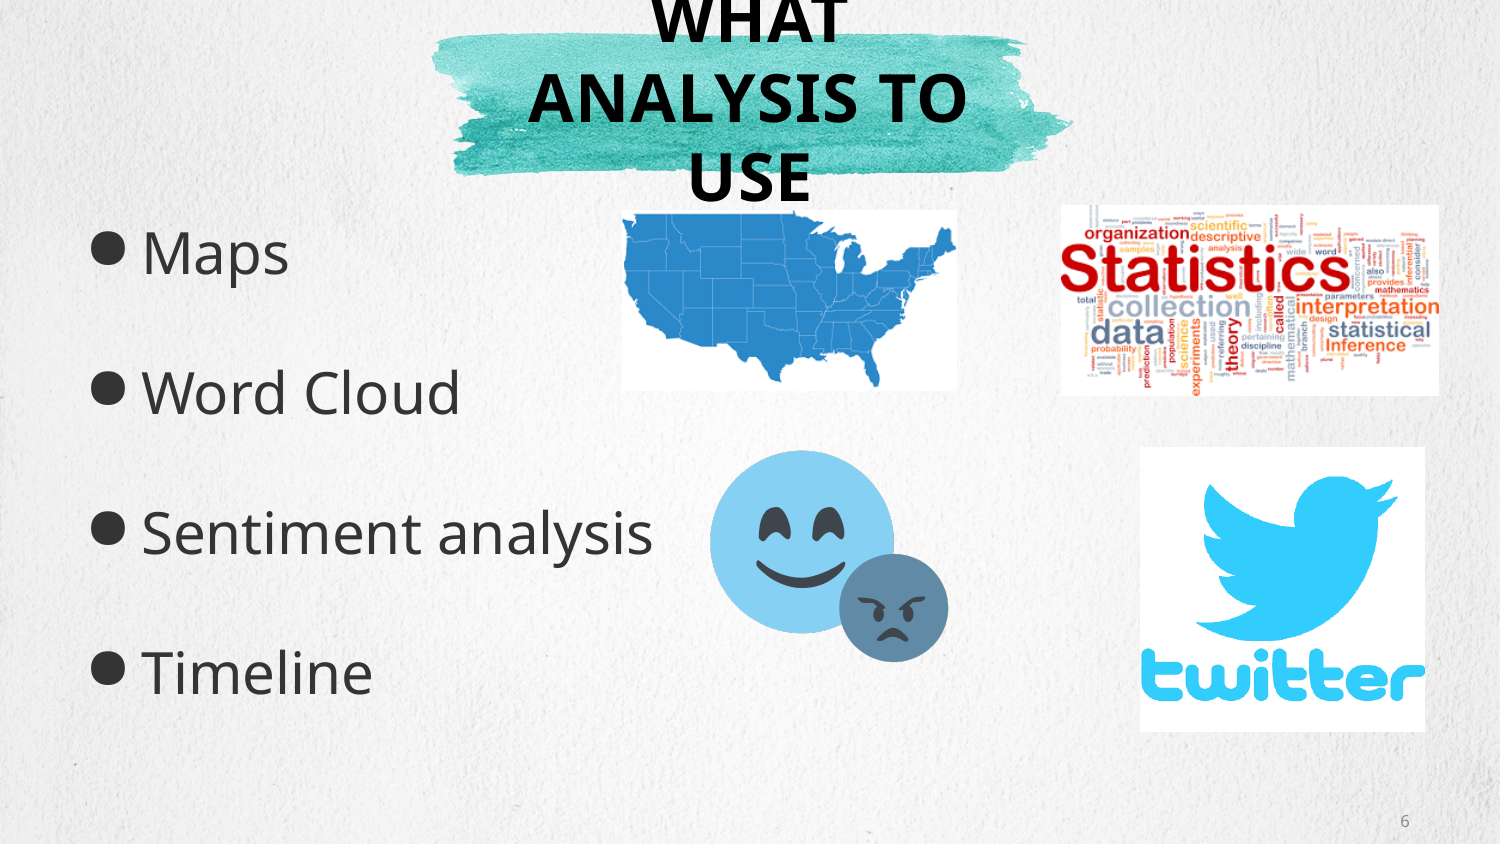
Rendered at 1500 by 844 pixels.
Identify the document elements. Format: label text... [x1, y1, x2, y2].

slide_number 6 [1074, 799, 1425, 844]
picture [0, 0, 1500, 844]
text_box Maps Word Cloud Sentiment analysis Timeline [51, 201, 1449, 750]
title What analysis to use [520, 37, 980, 154]
